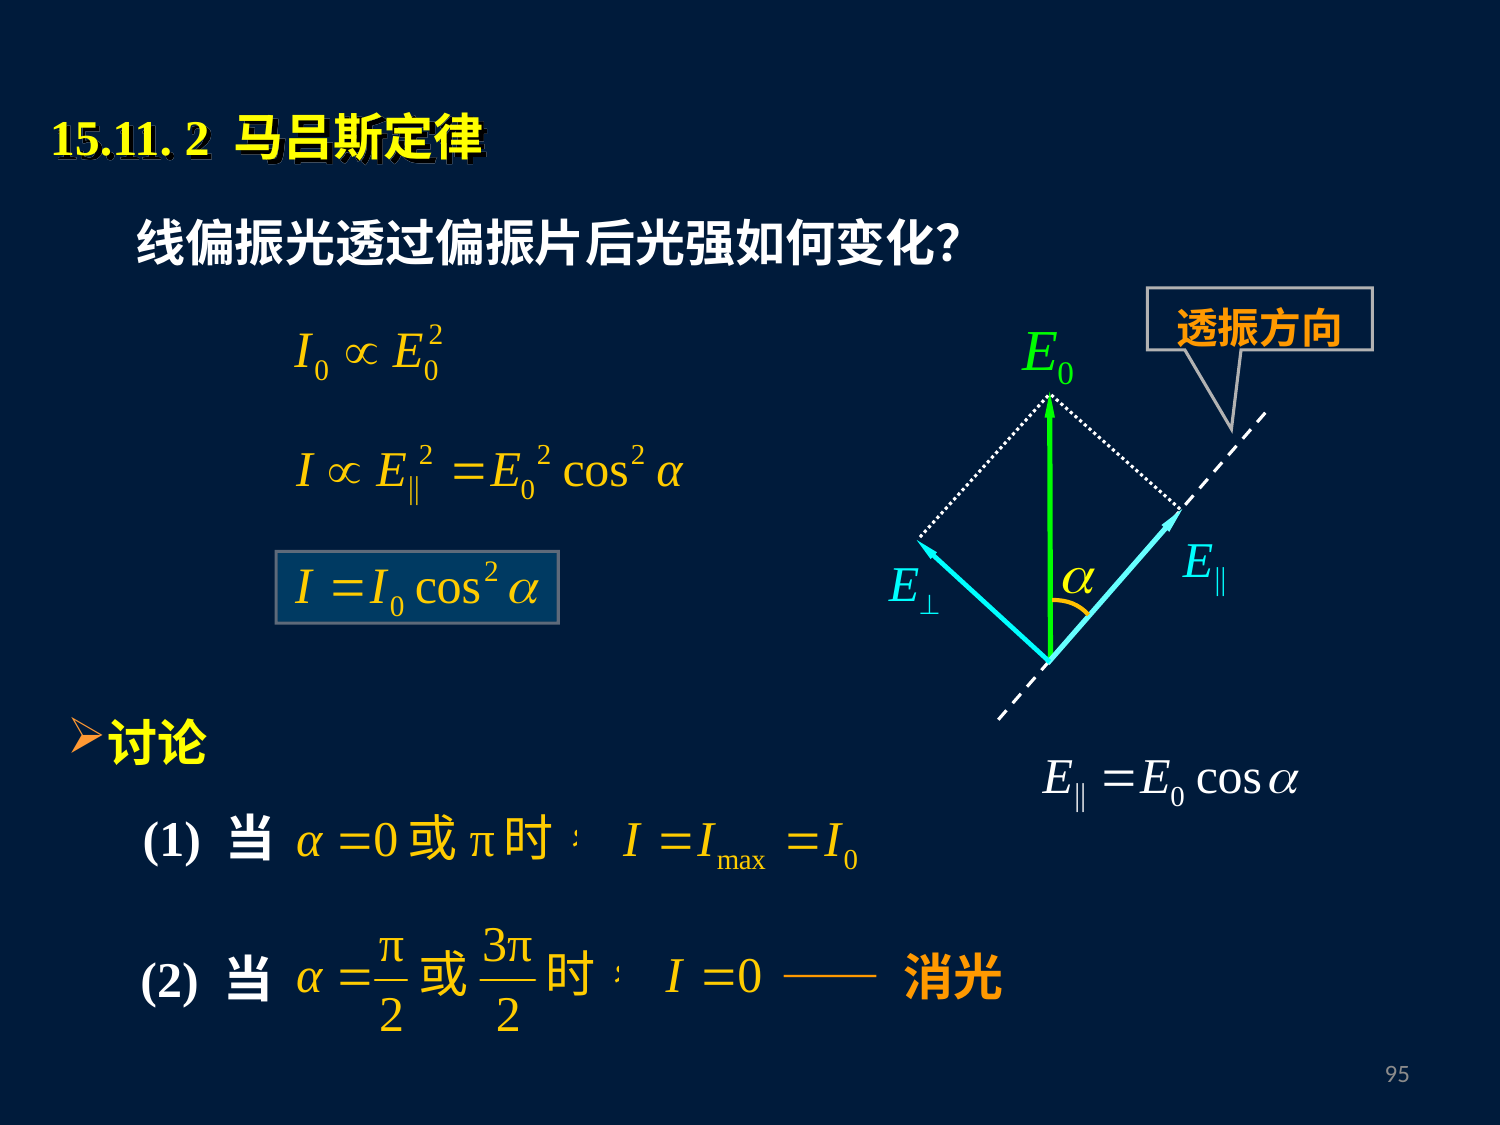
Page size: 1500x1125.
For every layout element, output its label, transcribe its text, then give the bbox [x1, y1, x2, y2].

text_box [1066, 606, 1089, 616]
text_box [1045, 396, 1054, 659]
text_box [1017, 322, 1076, 389]
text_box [1033, 743, 1313, 824]
text_box 讨论 [53, 704, 361, 779]
text_box (1) 当 [127, 798, 291, 874]
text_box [276, 316, 475, 386]
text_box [288, 805, 577, 877]
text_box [1173, 526, 1233, 607]
text_box 透振方向 [1147, 287, 1373, 430]
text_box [286, 432, 692, 516]
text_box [609, 806, 869, 882]
text_box [1104, 508, 1183, 599]
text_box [288, 913, 619, 1043]
text_box (2) 当 [125, 940, 283, 1016]
text_box —— 消光 [765, 938, 1018, 1014]
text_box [277, 552, 557, 622]
text_box [916, 539, 932, 549]
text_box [656, 946, 786, 1014]
text_box 线偏振光透过偏振片后光强如何变化？ [120, 203, 1000, 279]
slide_number 94 [1074, 1042, 1425, 1103]
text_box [879, 551, 947, 627]
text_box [1060, 563, 1101, 599]
text_box 15.11. 2 马吕斯定律 [34, 97, 499, 173]
